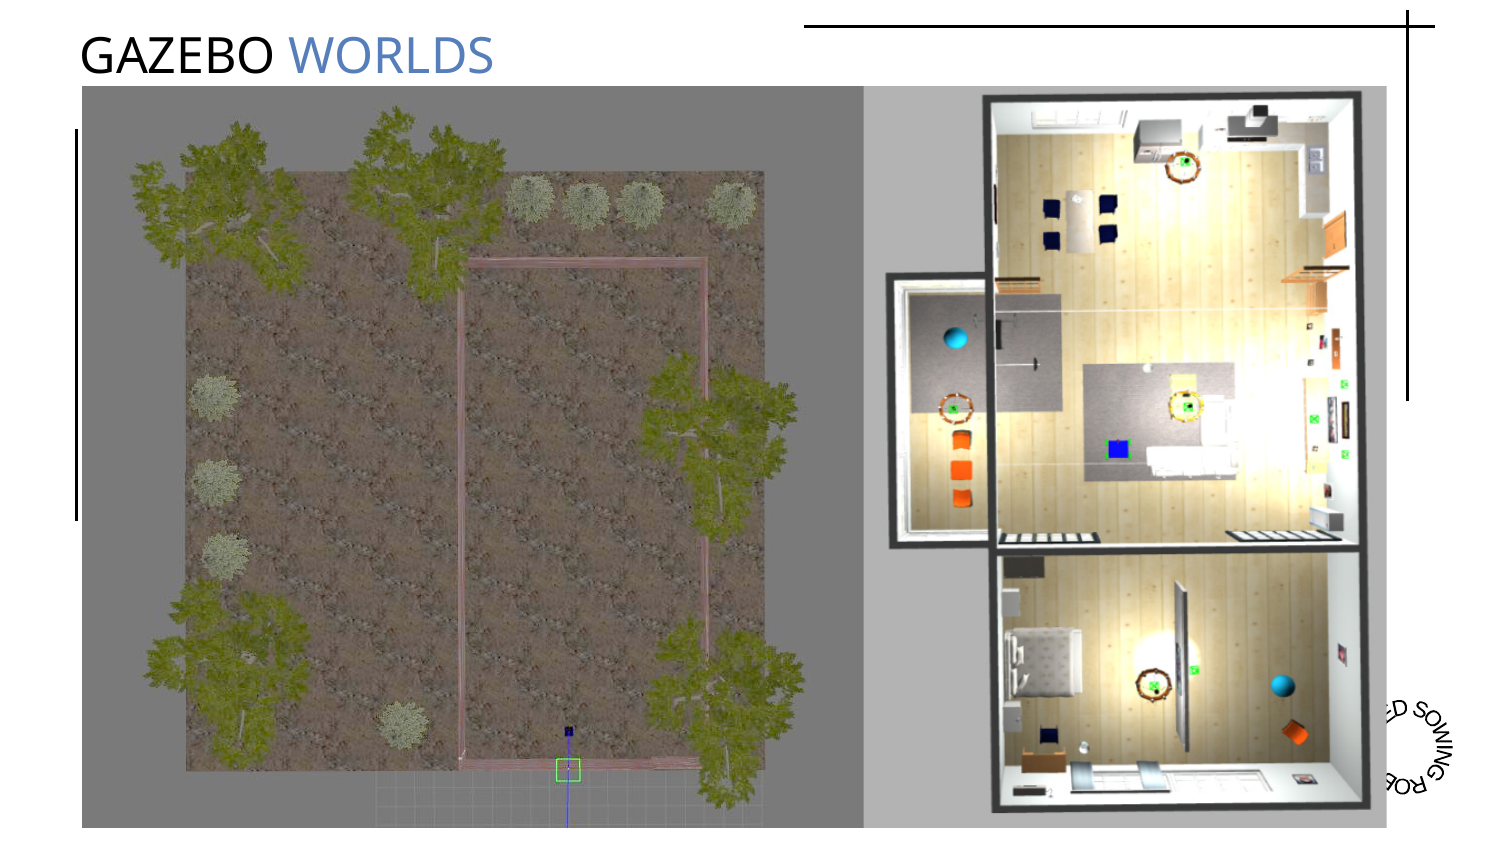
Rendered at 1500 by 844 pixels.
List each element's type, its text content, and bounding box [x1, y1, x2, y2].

text_box GAZEBO WORLDS [64, 16, 1202, 91]
picture [82, 86, 1496, 828]
